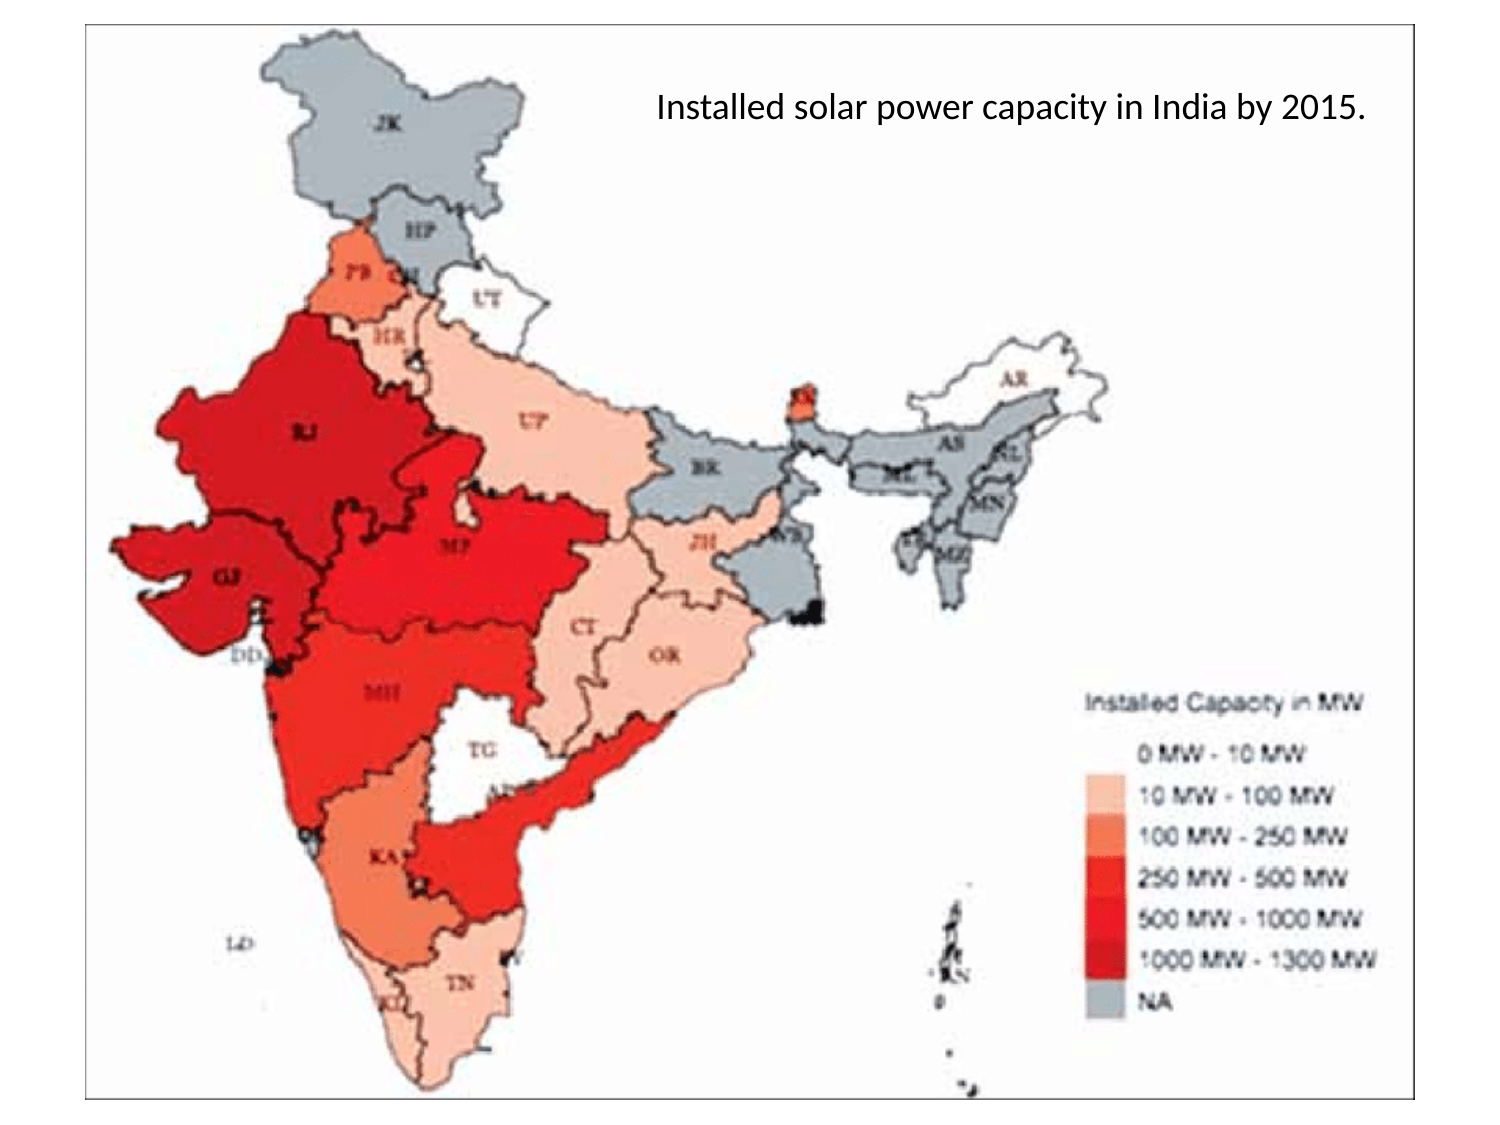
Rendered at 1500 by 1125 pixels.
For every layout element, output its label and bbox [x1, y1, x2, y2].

picture [85, 24, 1415, 1101]
